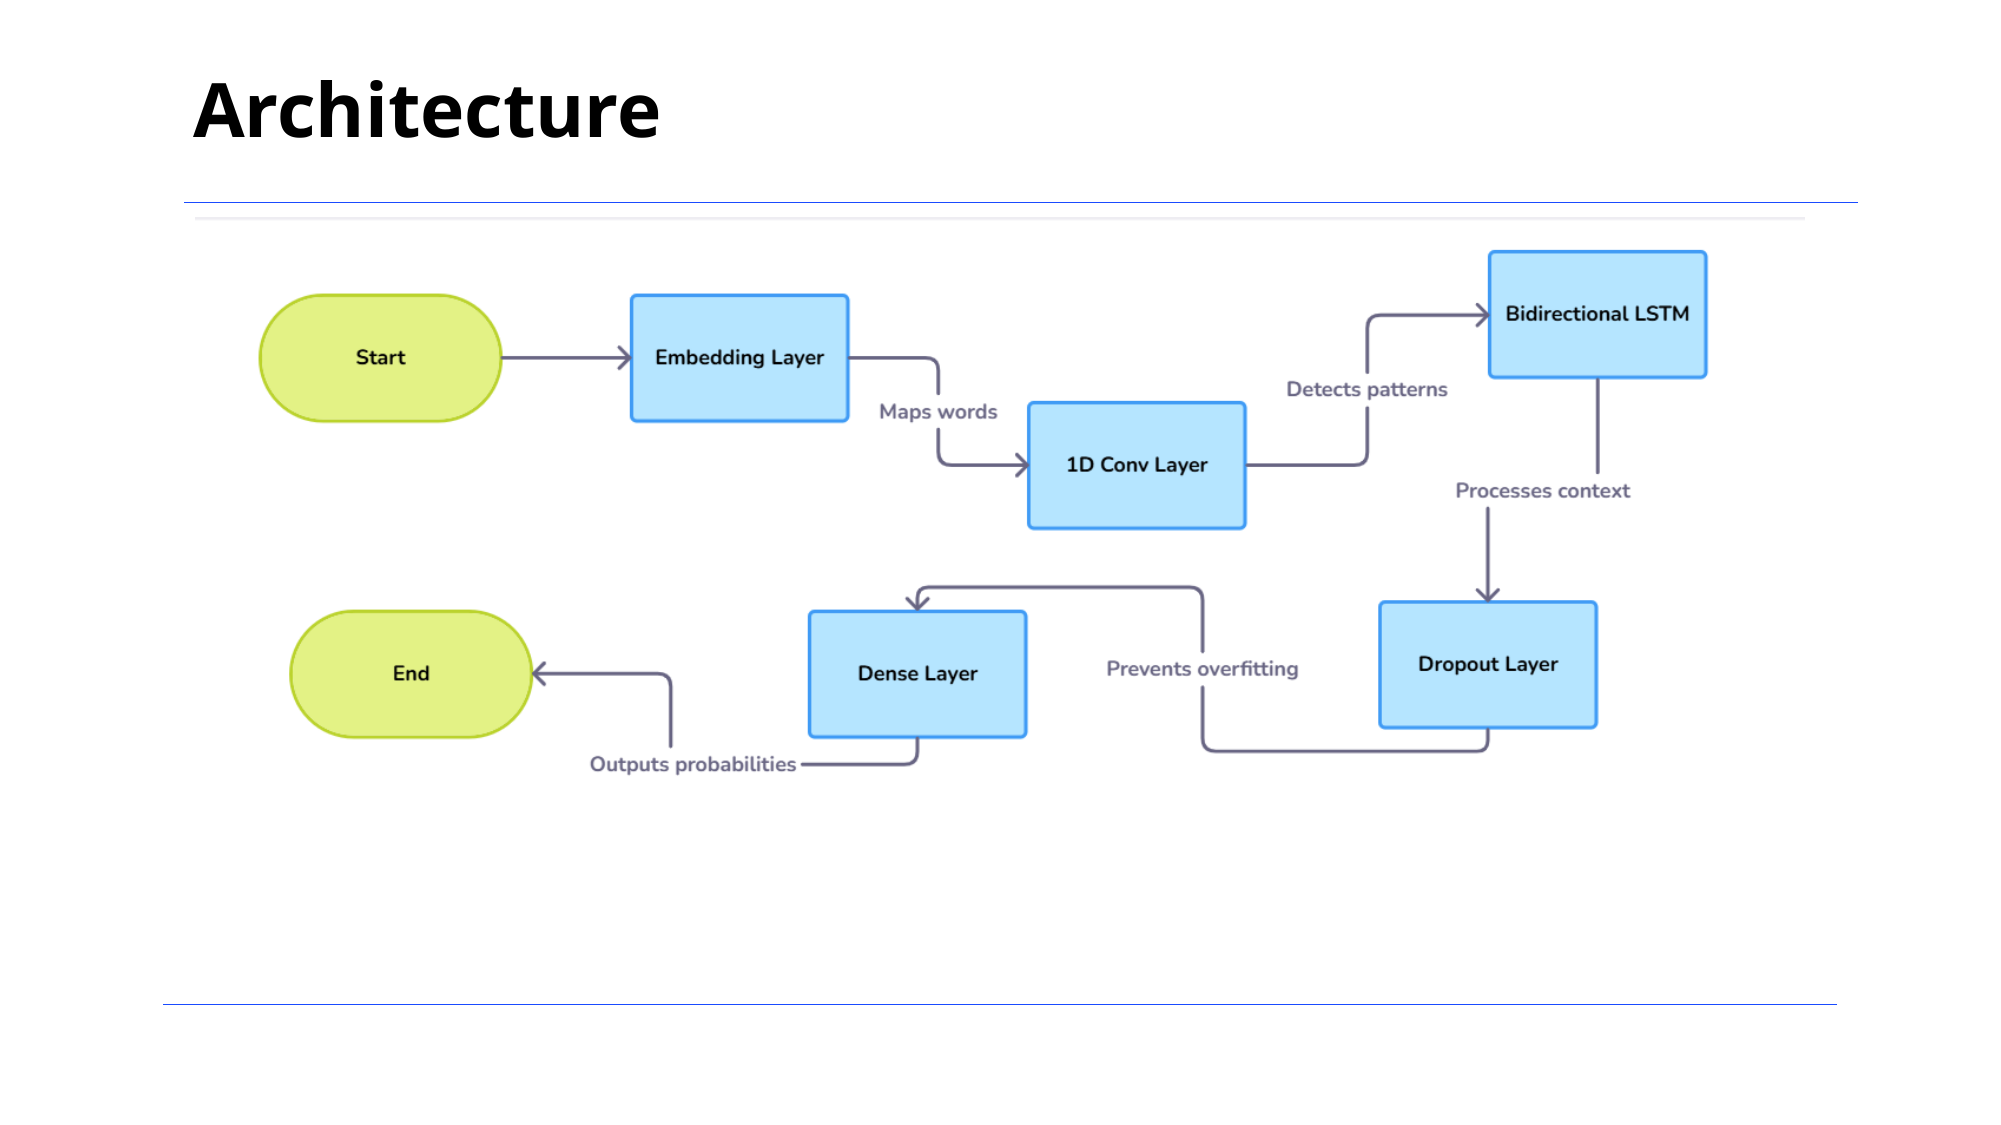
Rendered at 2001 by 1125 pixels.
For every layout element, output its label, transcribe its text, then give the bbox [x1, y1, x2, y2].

text_box Architecture [178, 55, 1797, 161]
picture [195, 217, 1805, 822]
